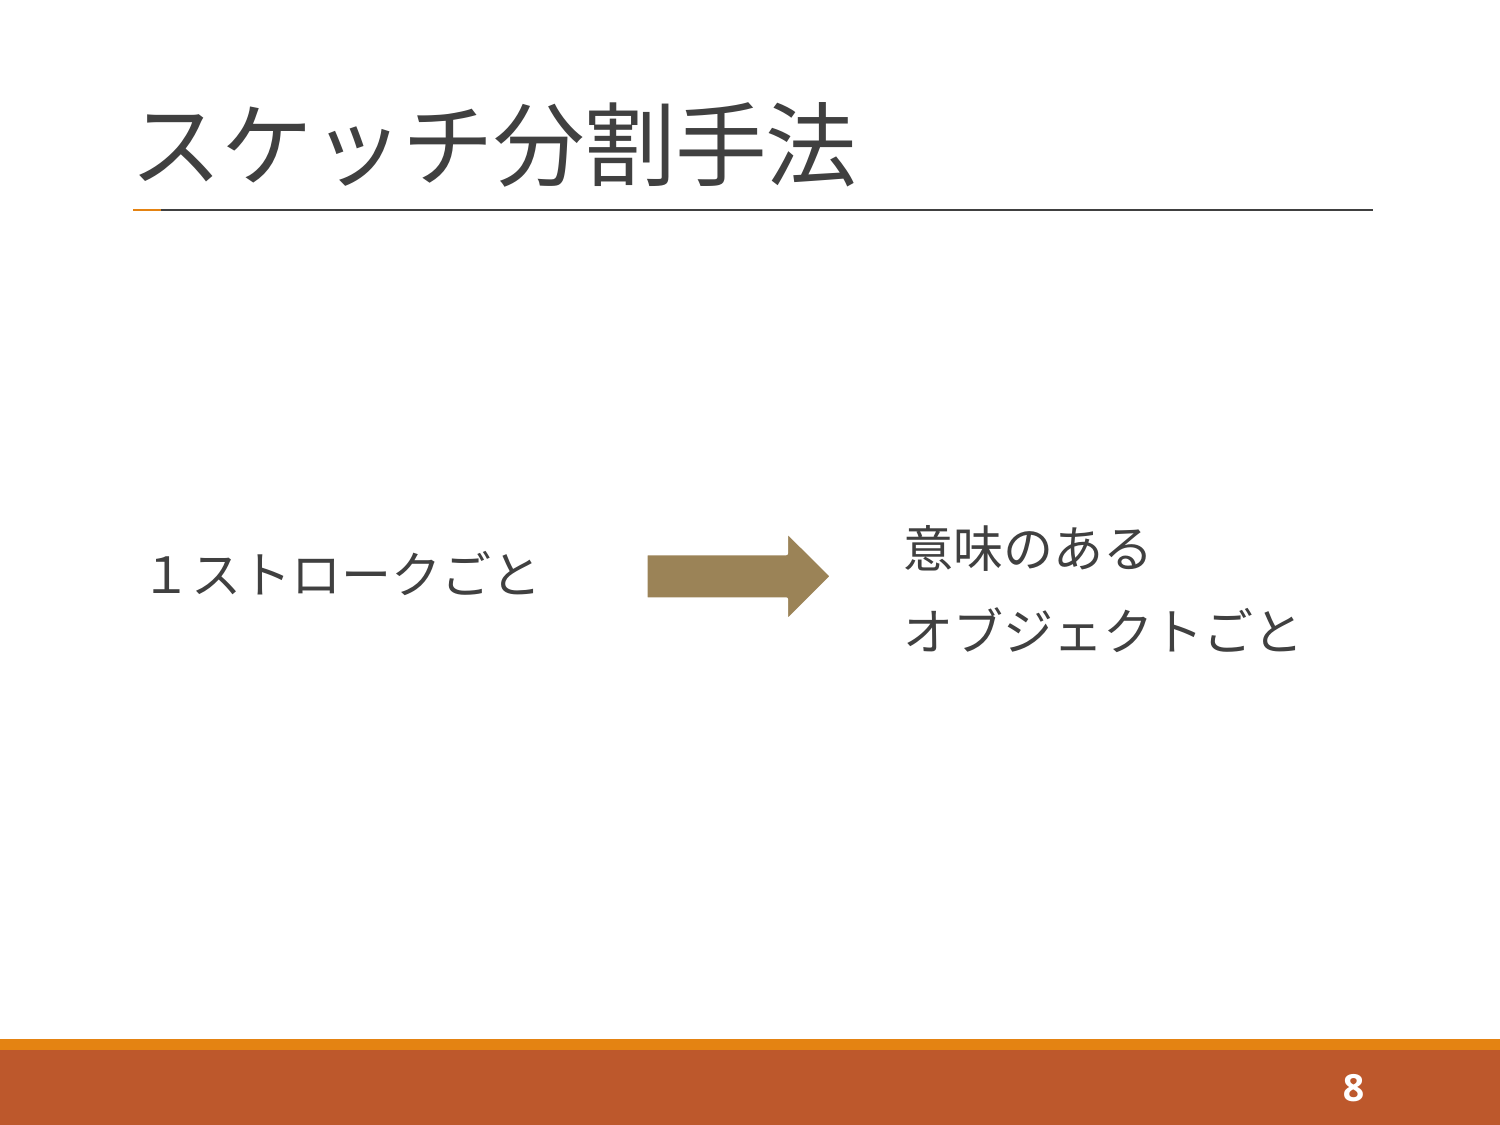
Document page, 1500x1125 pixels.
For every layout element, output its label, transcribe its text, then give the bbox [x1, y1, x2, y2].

text_box １ストロークごと [141, 542, 575, 754]
text_box [643, 528, 835, 625]
title スケッチ分割手法 [115, 37, 1373, 207]
text_box 意味のある オブジェクトごと [903, 516, 1500, 728]
slide_number 8 [1218, 1059, 1380, 1120]
